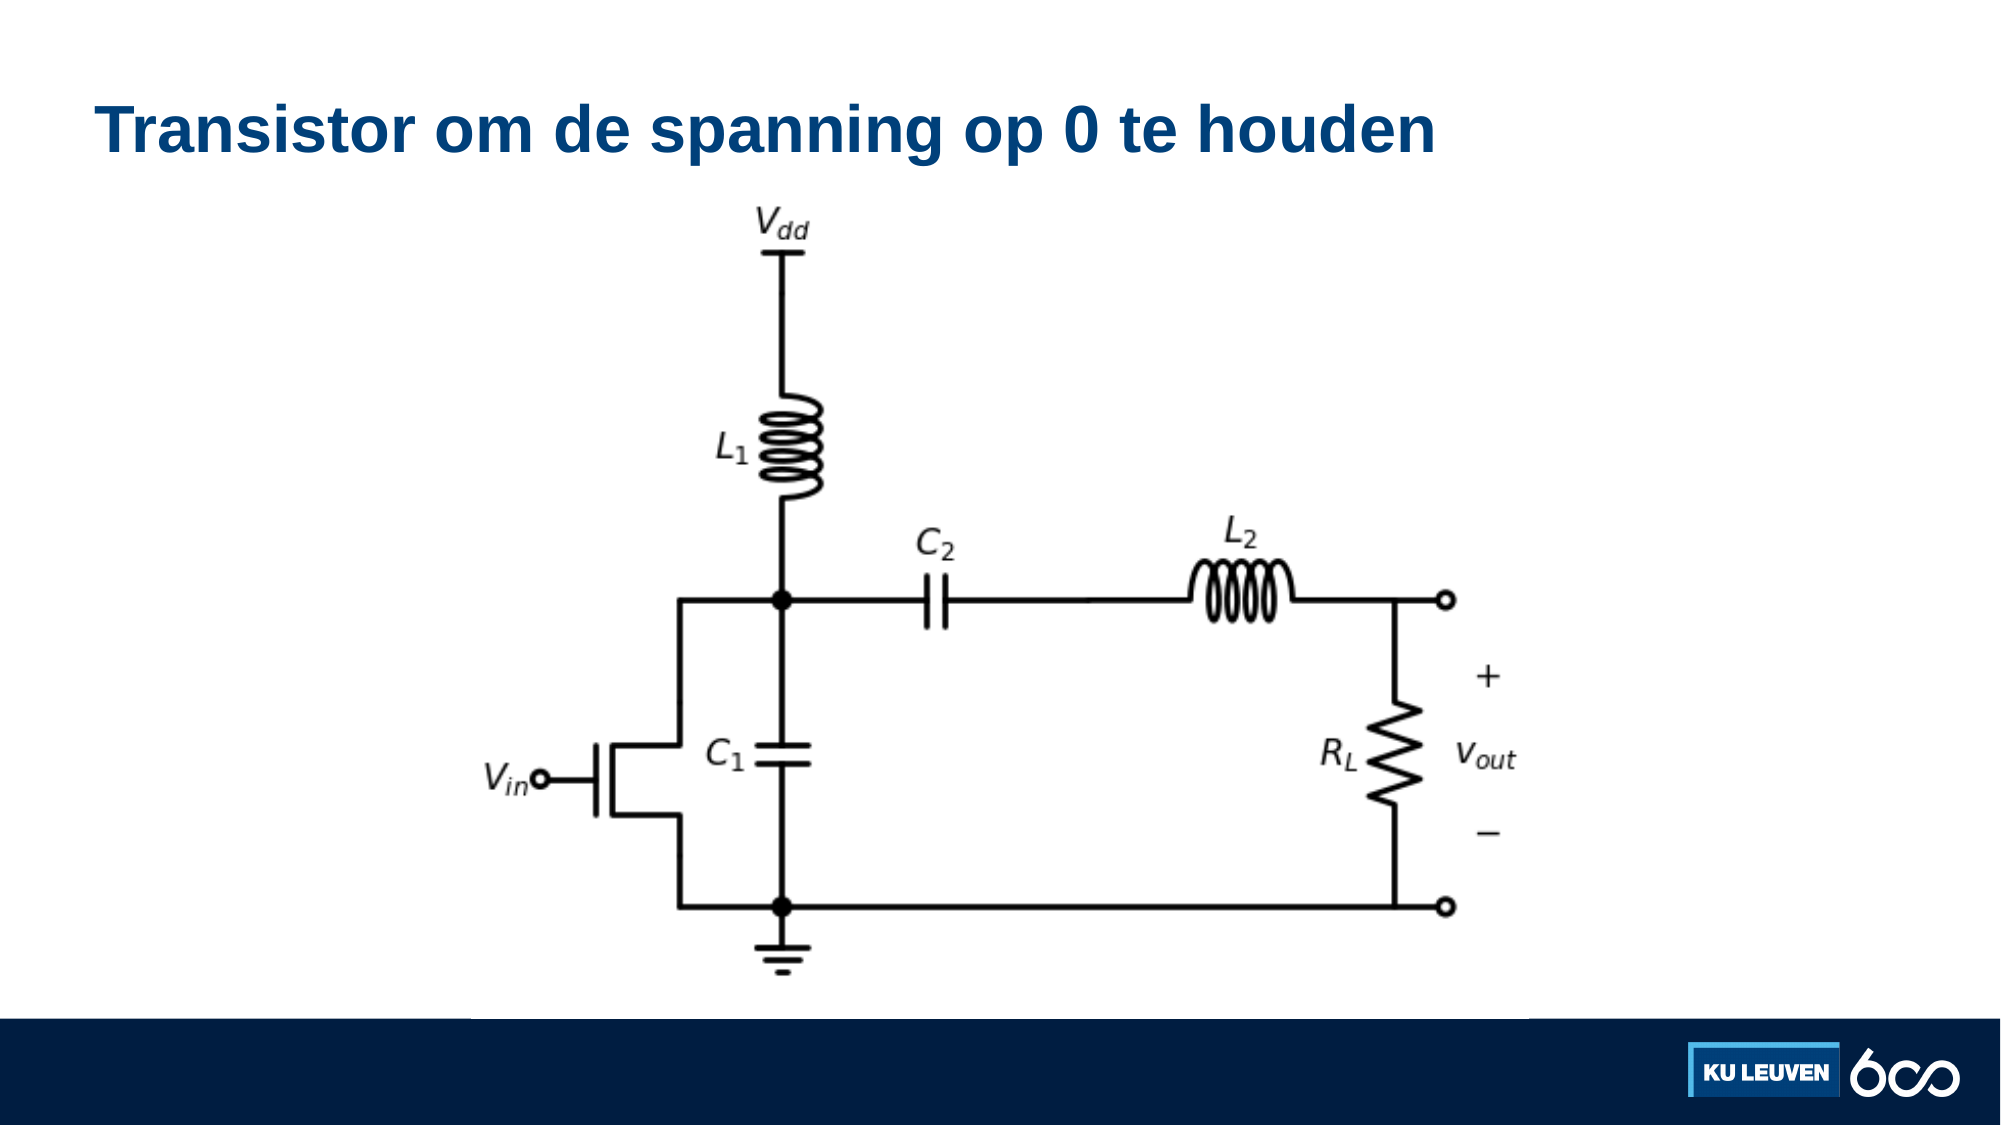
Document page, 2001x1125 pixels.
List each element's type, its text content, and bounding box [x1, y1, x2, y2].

title Transistor om de spanning op 0 te houden [94, 94, 1900, 186]
picture [470, 193, 1529, 1019]
picture [1688, 1042, 1960, 1097]
